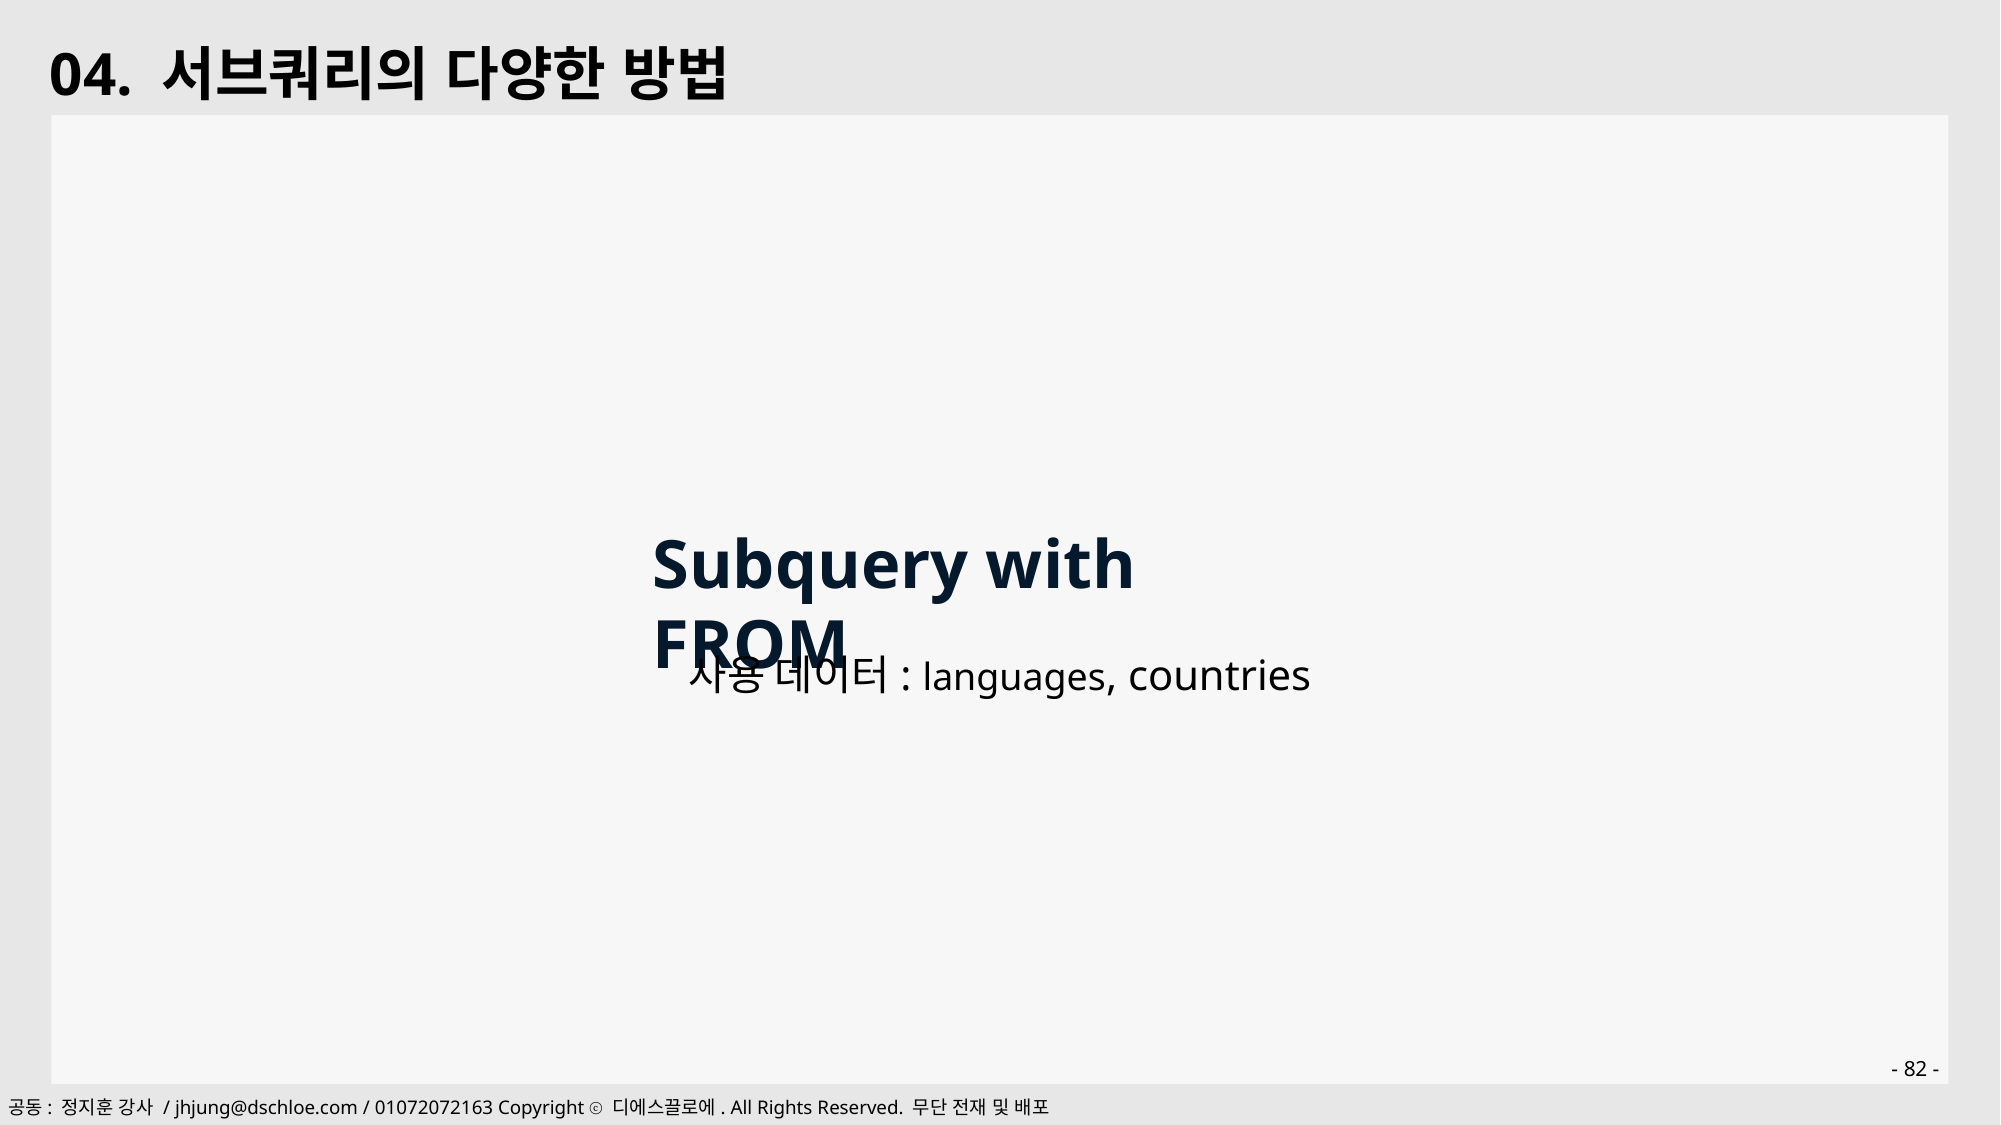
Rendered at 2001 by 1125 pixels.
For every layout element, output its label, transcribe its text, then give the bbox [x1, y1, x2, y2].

text_box 사용 데이터: languages, countries [673, 641, 1326, 707]
text_box 04. 서브쿼리의 다양한 방법 [34, 30, 745, 115]
text_box Subquery with FROM [637, 514, 1363, 690]
slide_number - 82 - [1504, 1039, 1955, 1100]
